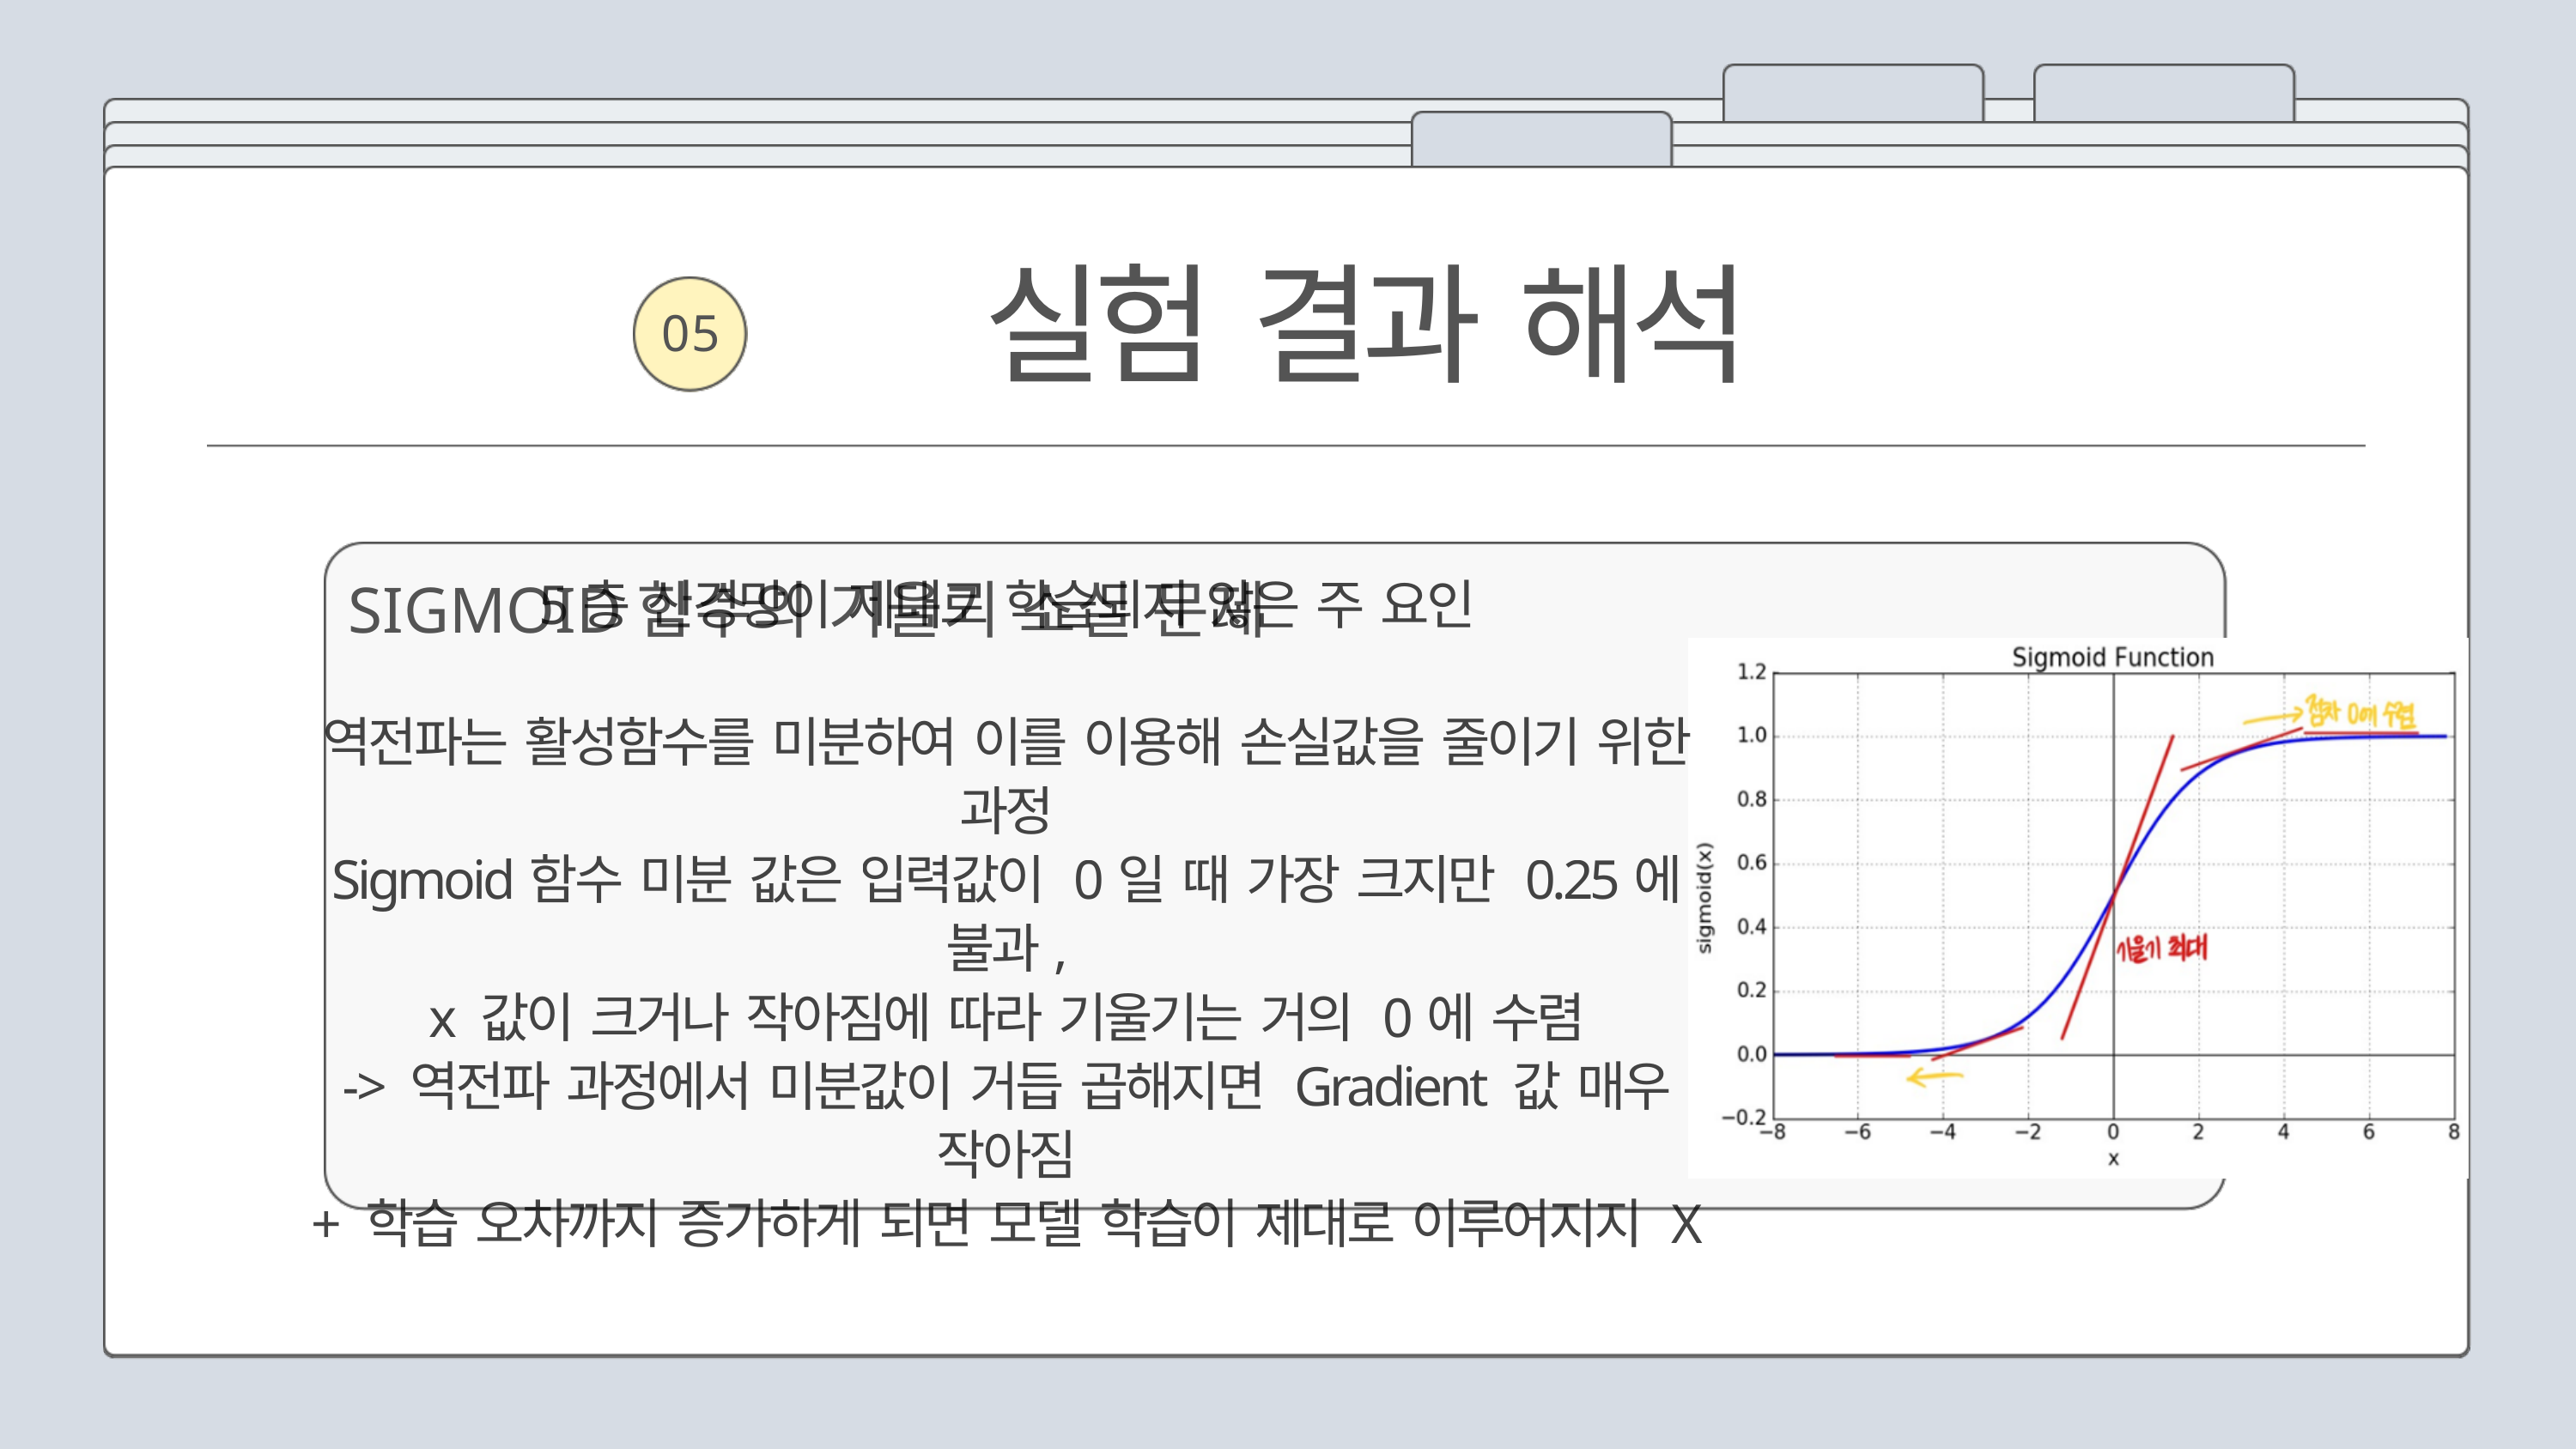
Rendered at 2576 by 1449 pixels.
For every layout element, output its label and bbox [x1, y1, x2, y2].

picture [103, 64, 2471, 1360]
